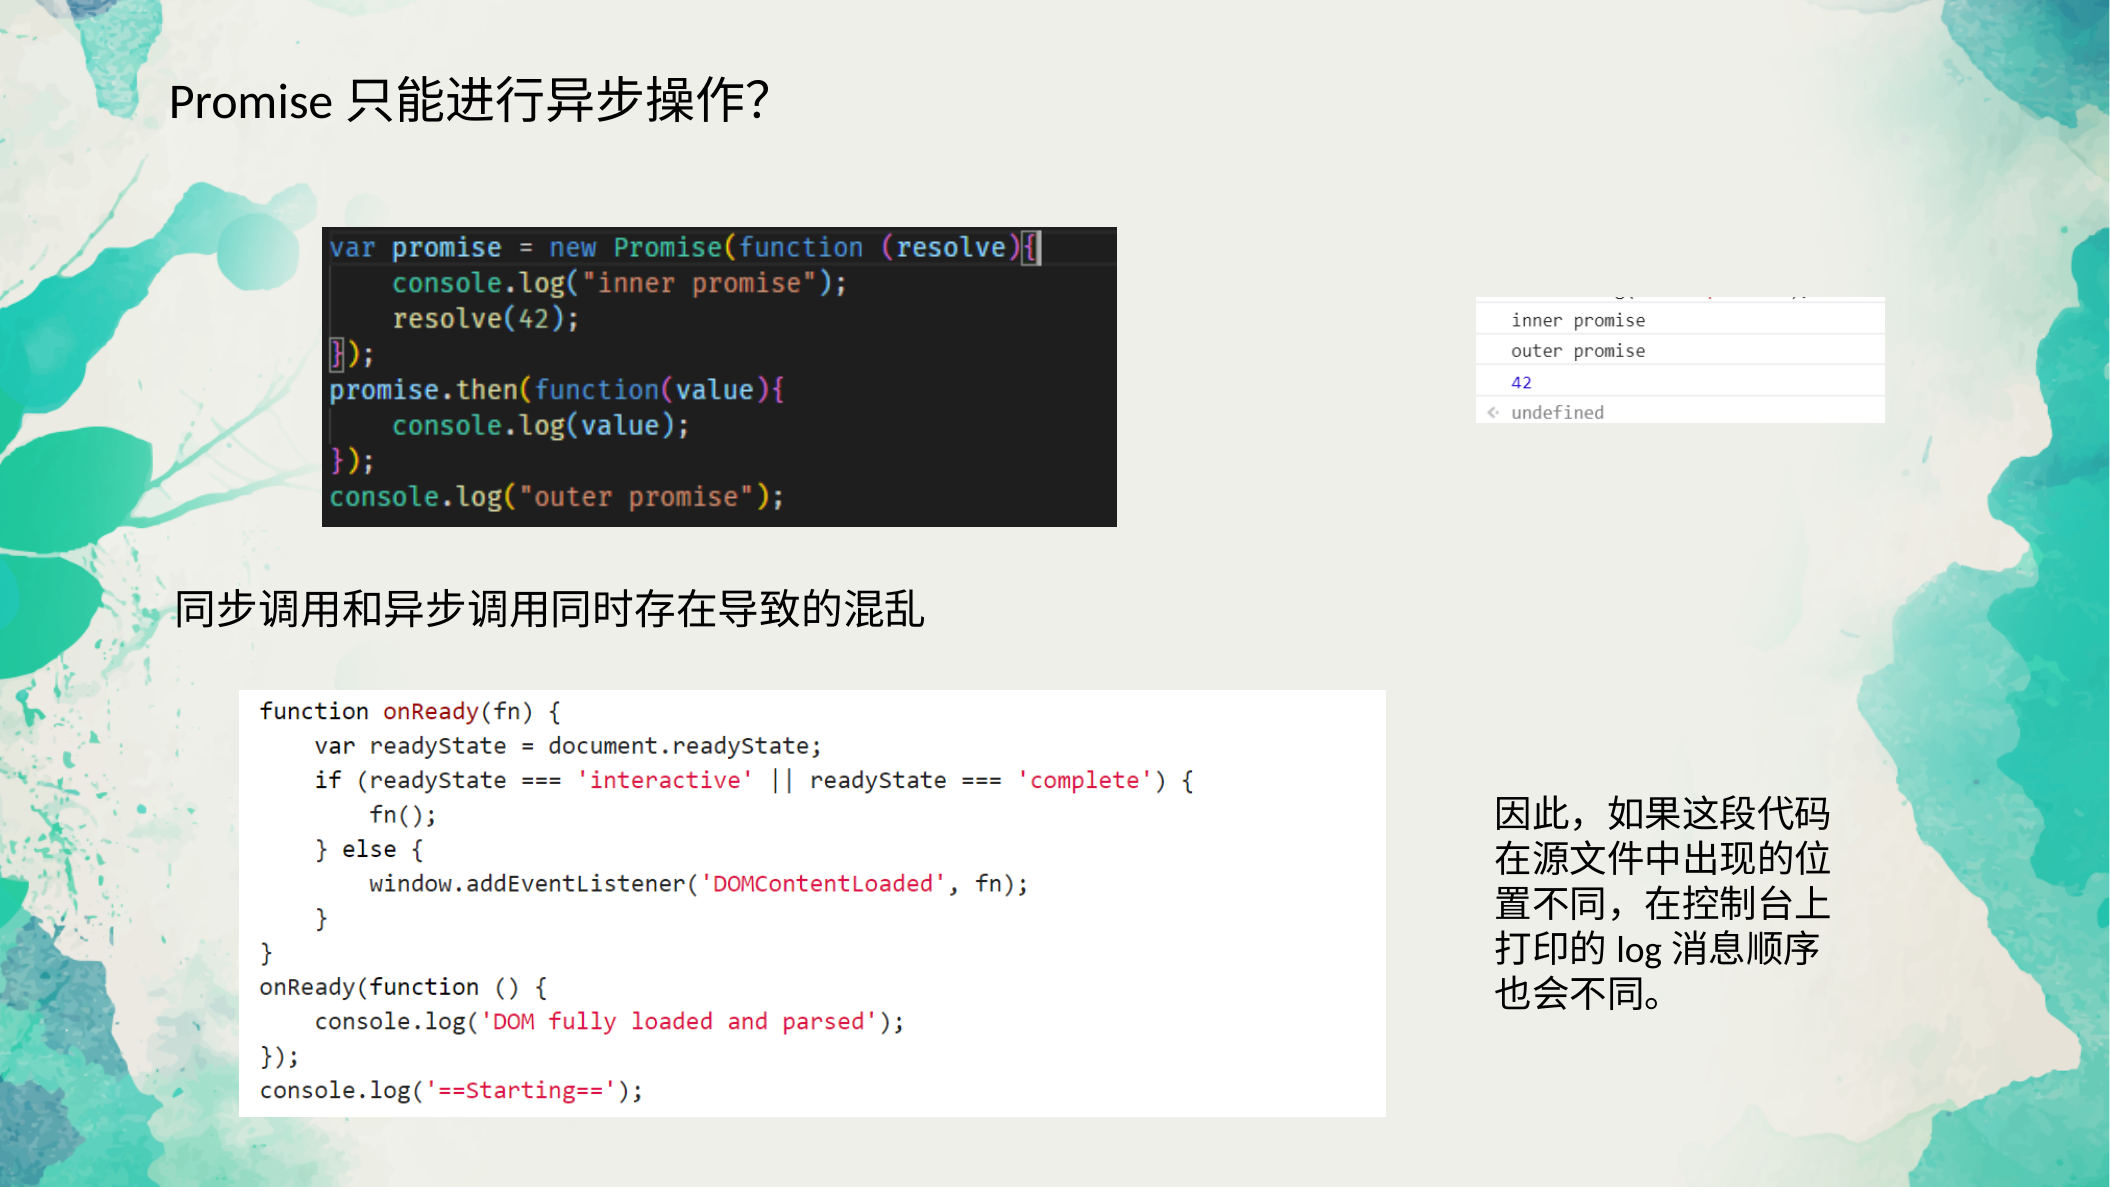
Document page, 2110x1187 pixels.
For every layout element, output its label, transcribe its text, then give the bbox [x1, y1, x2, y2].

picture [0, 0, 2110, 1187]
text_box 因此，如果这段代码在源文件中出现的位置不同，在控制台上打印的log消息顺序也会不同。 [1479, 782, 1853, 1022]
text_box 同步调用和异步调用同时存在导致的混乱 [160, 575, 942, 641]
text_box Promise只能进行异步操作？ [154, 61, 811, 137]
